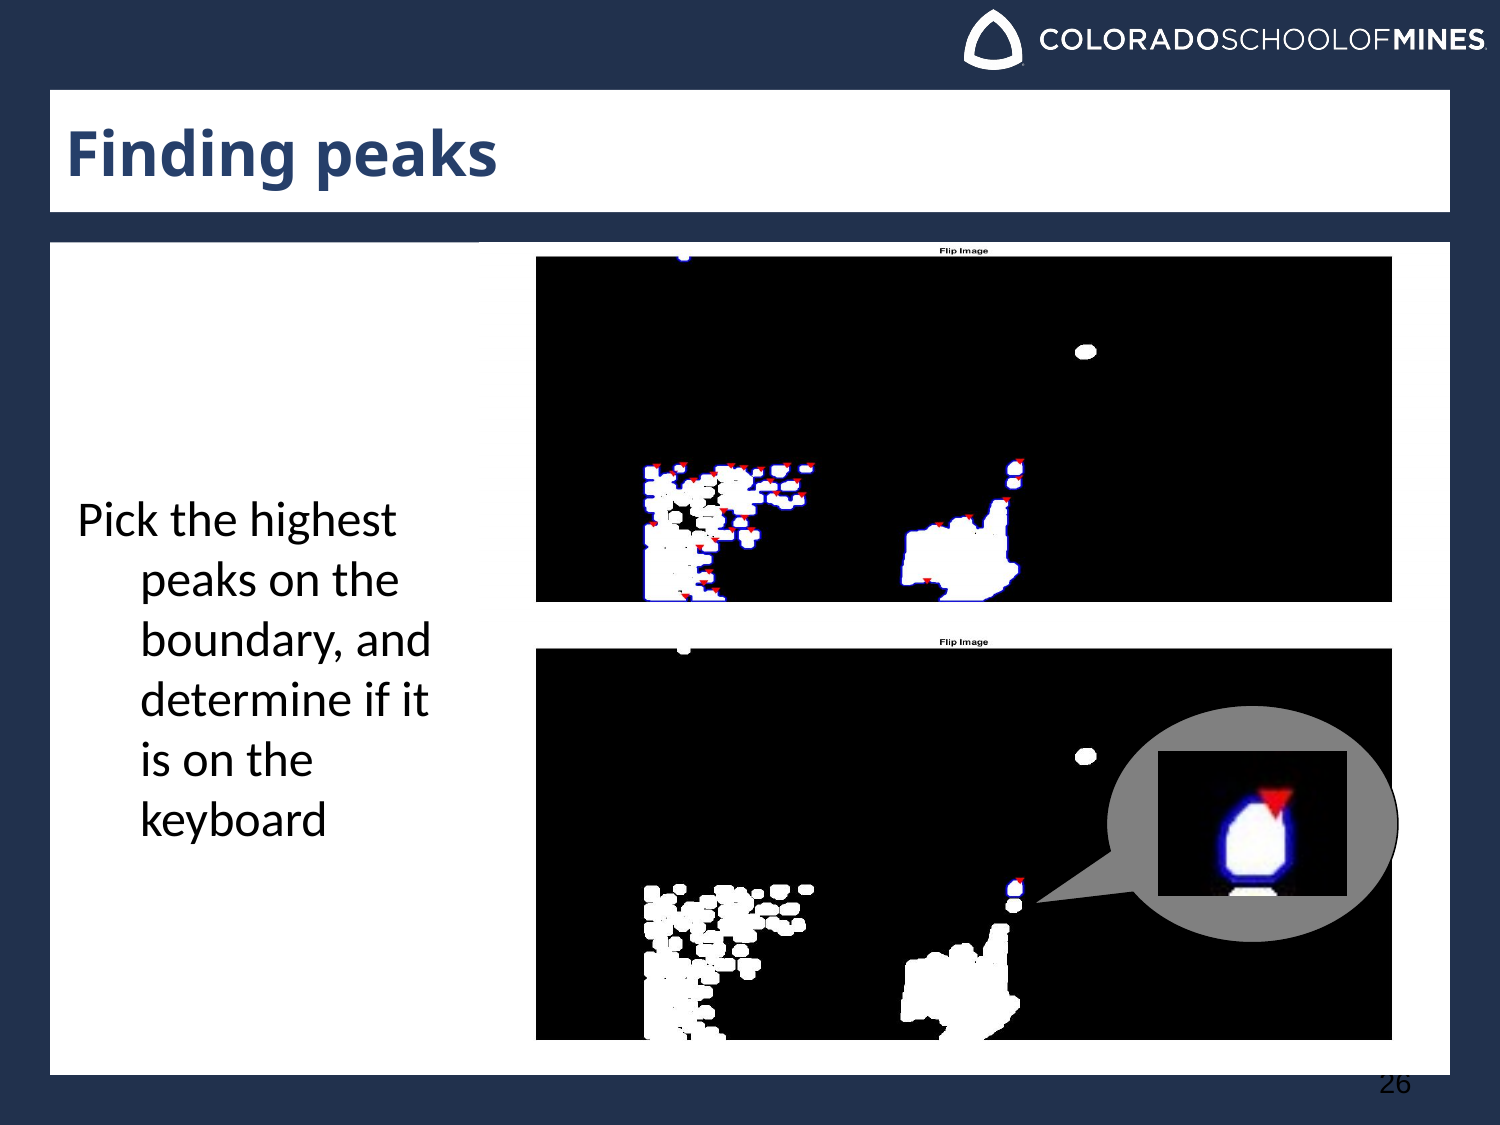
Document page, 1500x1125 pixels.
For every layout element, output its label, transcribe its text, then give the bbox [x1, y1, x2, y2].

picture [964, 9, 1487, 70]
picture [479, 242, 1451, 1076]
list Pick the highest peaks on the boundary, and determine if it is on the keyboard [50, 242, 477, 1075]
title Finding peaks [50, 89, 1450, 213]
slide_number ‹#› [1364, 1056, 1483, 1107]
